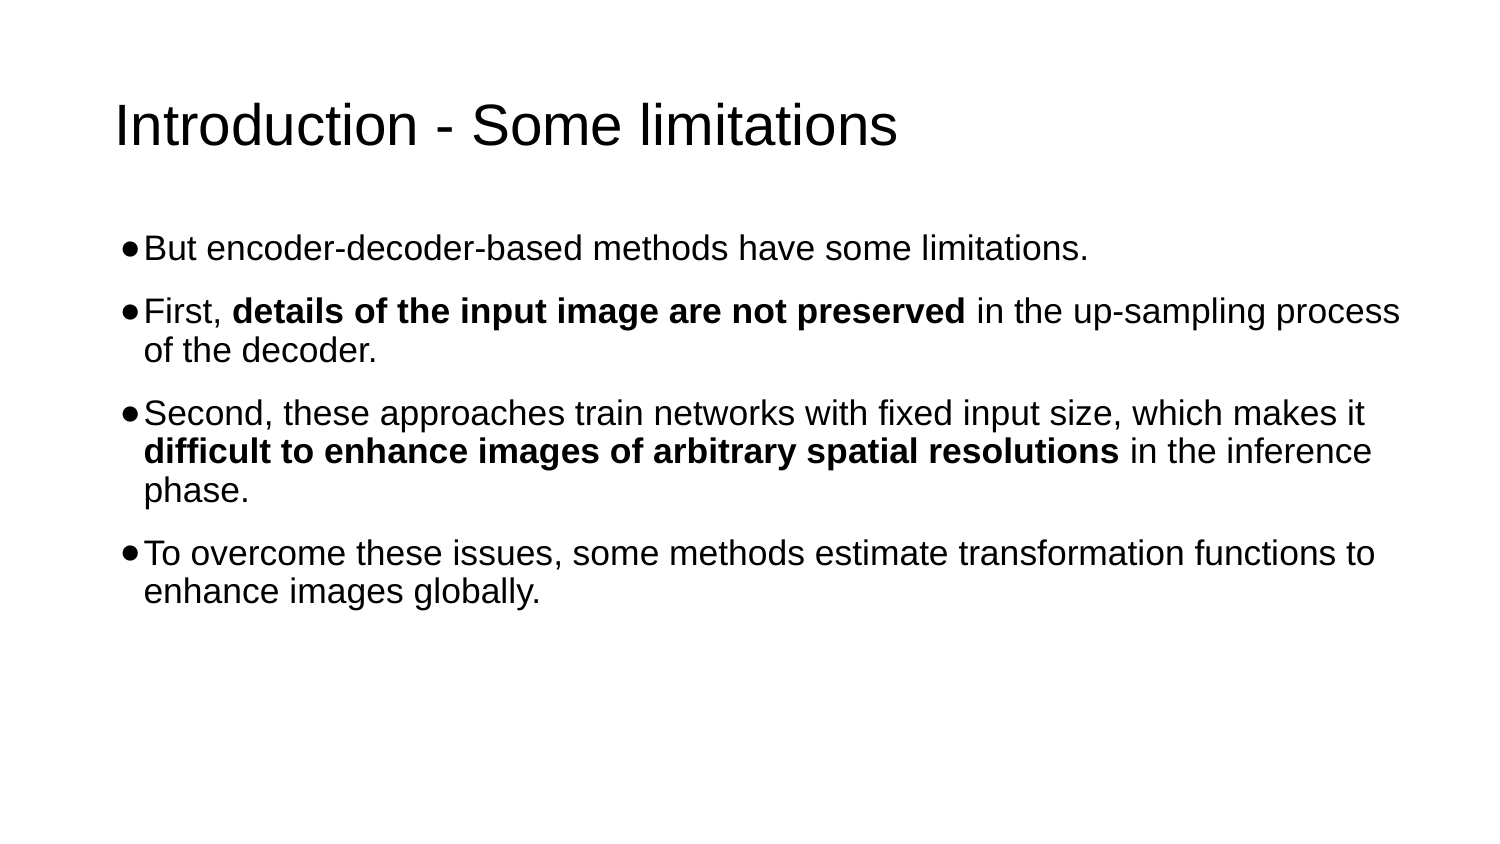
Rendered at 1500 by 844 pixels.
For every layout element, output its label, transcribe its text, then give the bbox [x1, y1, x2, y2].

title Introduction - Some limitations [103, 44, 1397, 208]
list But encoder-decoder-based methods have some limitations. First, details of the input image are not preserved in the up-sampling process of the decoder. Second, these approaches train networks with fixed input size, which makes it difficult to enhance images of arbitrary spatial resolutions in the inference phase. To overcome these issues, some methods estimate transformation functions to enhance images globally. [103, 224, 1434, 749]
